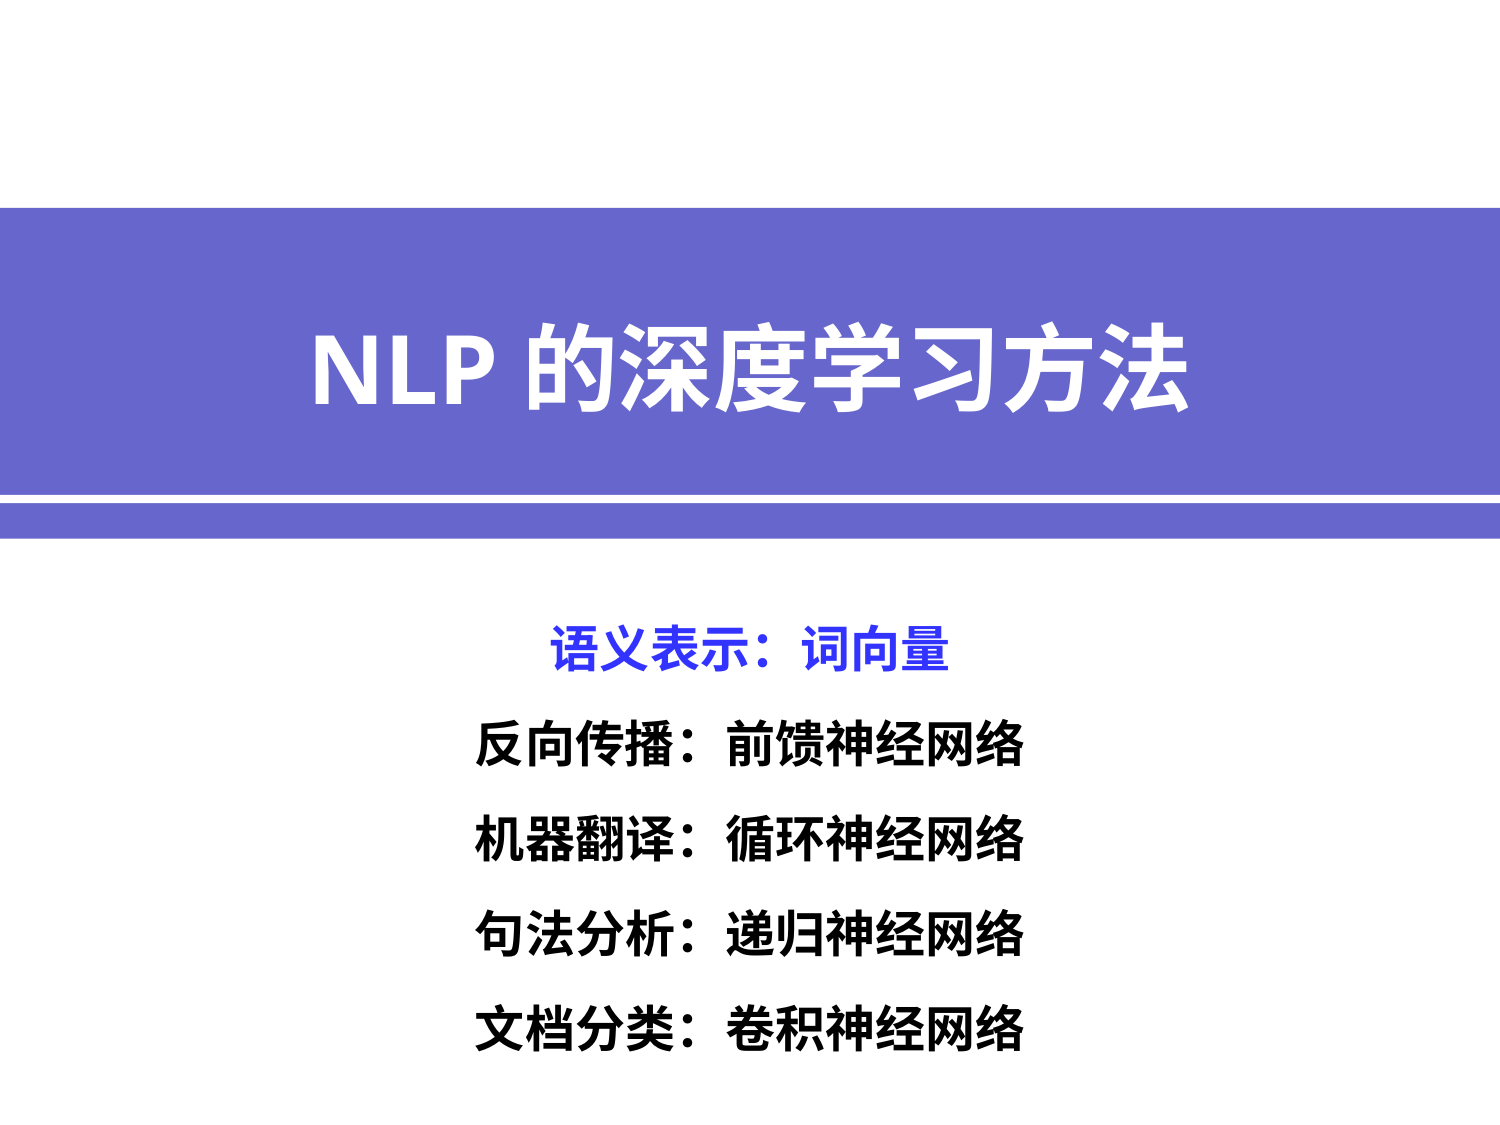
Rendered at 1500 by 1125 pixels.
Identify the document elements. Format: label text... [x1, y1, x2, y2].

title NLP的深度学习方法 [87, 234, 1413, 499]
subtitle 语义表示：词向量 反向传播：前馈神经网络 机器翻译：循环神经网络 句法分析：递归神经网络 文档分类：卷积神经网络 [206, 609, 1294, 885]
